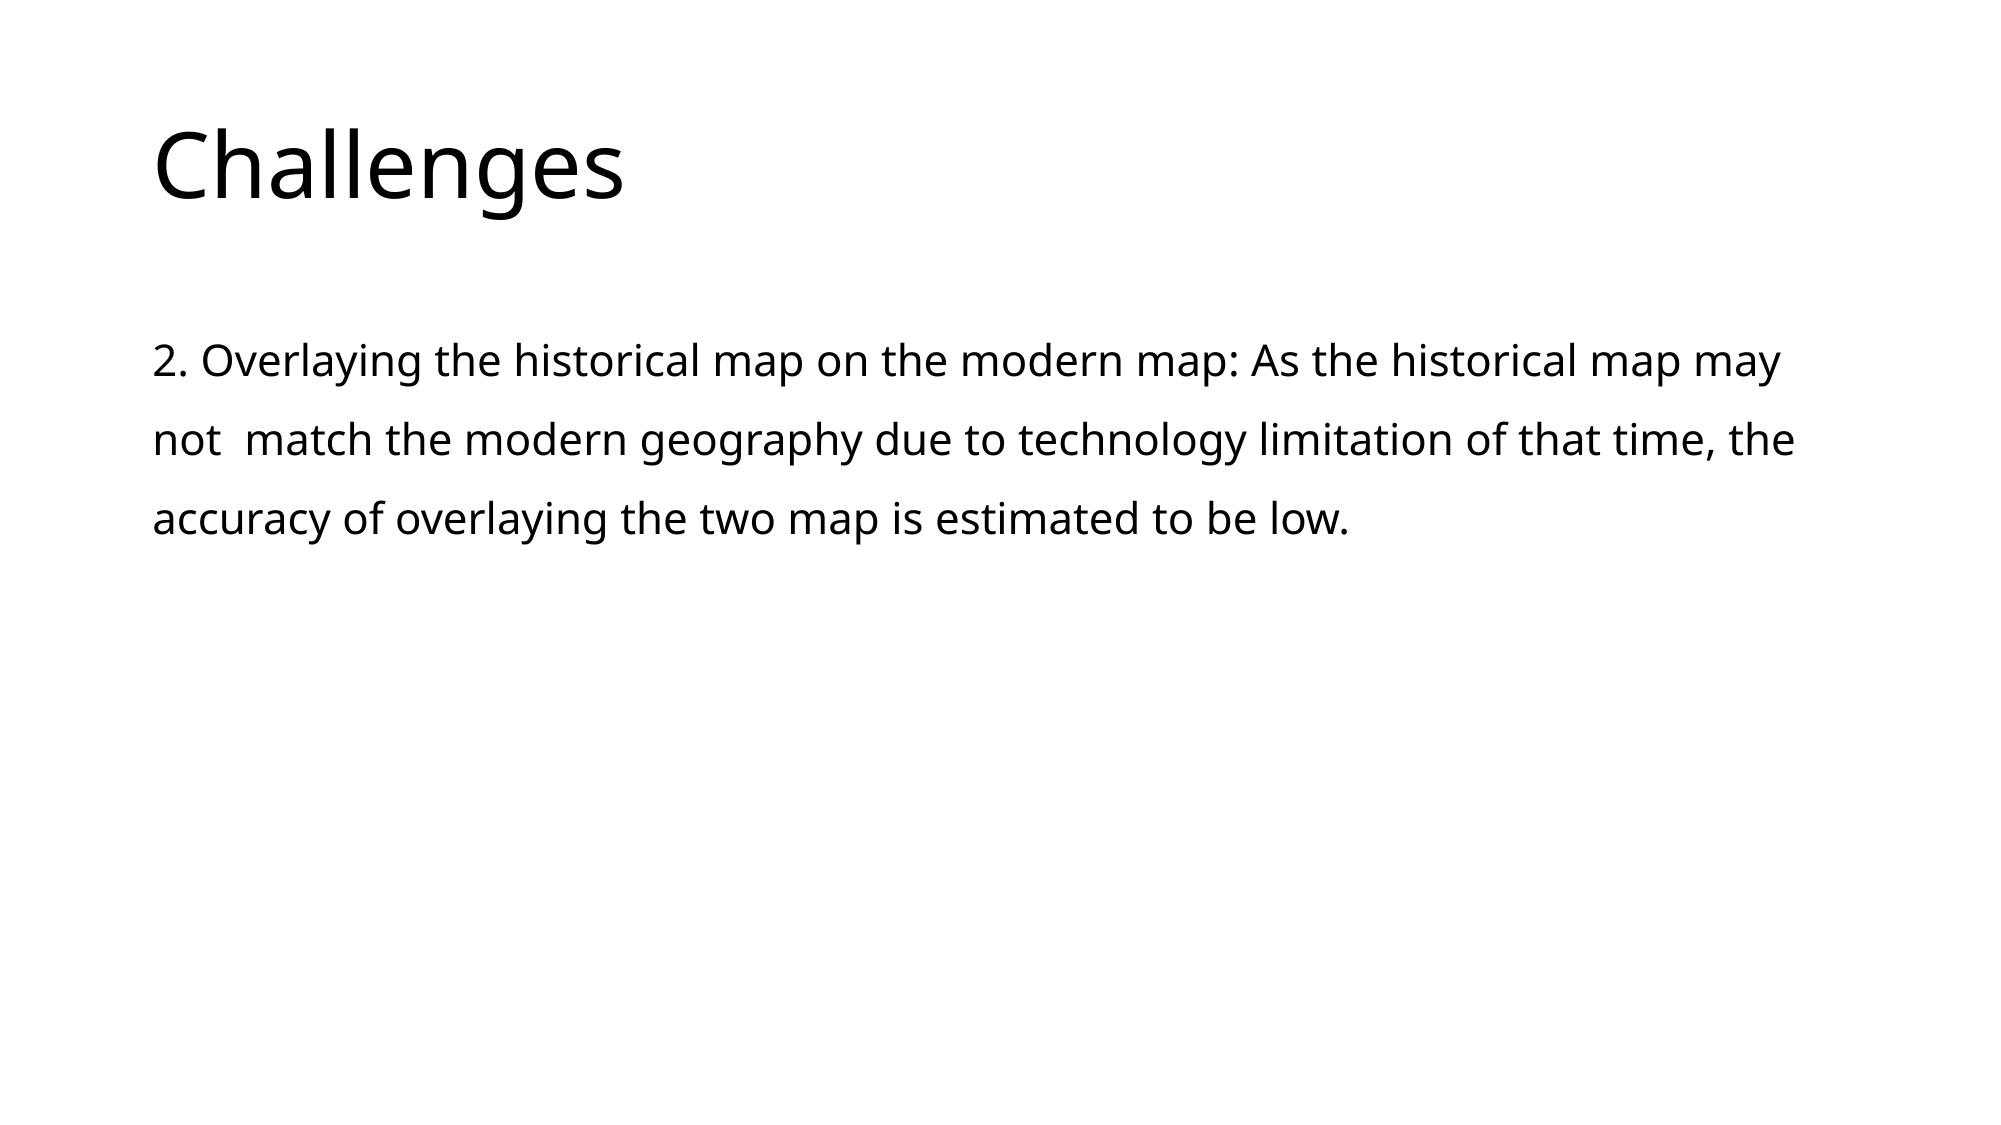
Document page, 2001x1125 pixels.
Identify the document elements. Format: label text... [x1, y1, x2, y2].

title Challenges [137, 59, 1863, 278]
list 2. Overlaying the historical map on the modern map: As the historical map may not match the modern geography due to technology limitation of that time, the accuracy of overlaying the two map is estimated to be low. [137, 299, 1825, 674]
